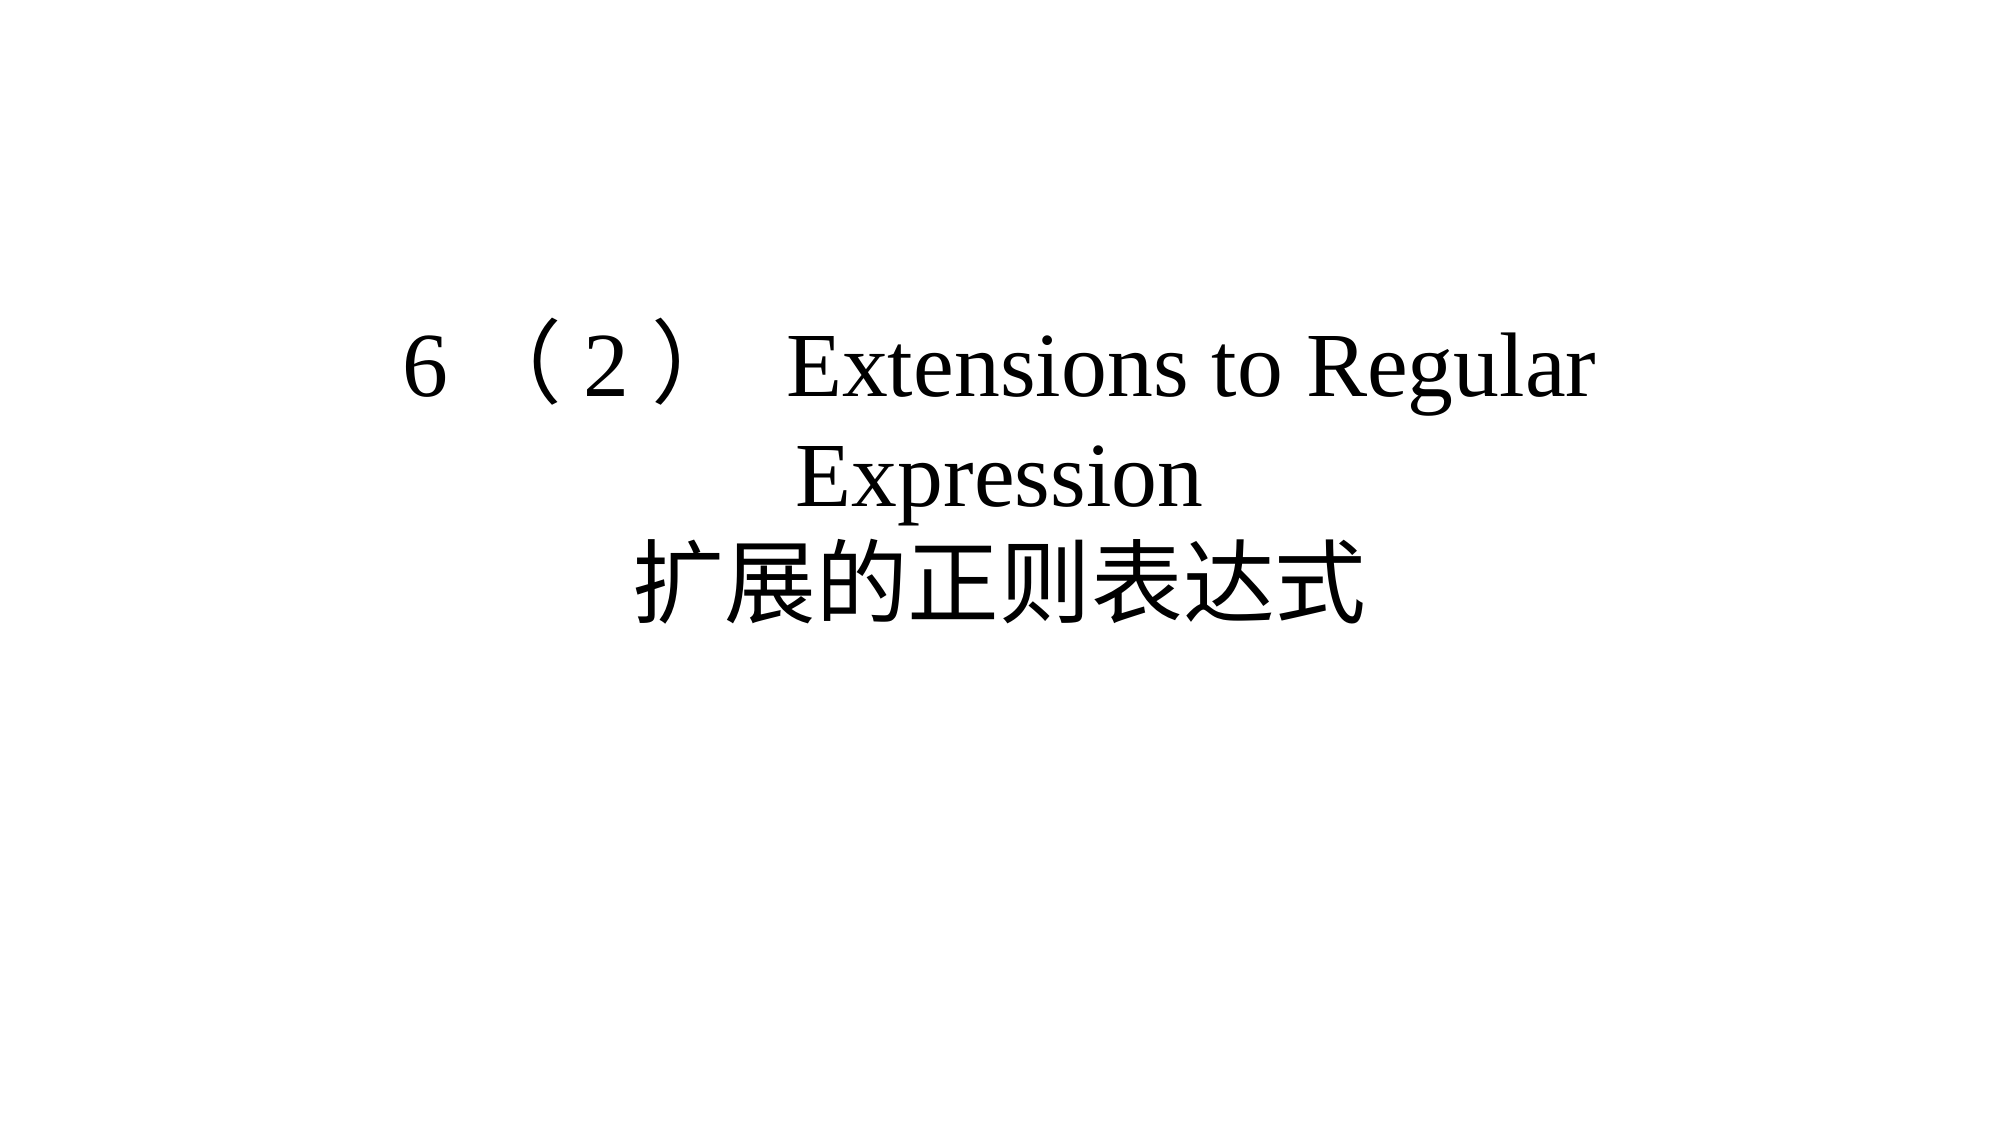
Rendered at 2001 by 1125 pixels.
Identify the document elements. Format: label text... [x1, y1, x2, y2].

title 6（2） Extensions to Regular Expression 扩展的正则表达式 [362, 349, 1638, 591]
